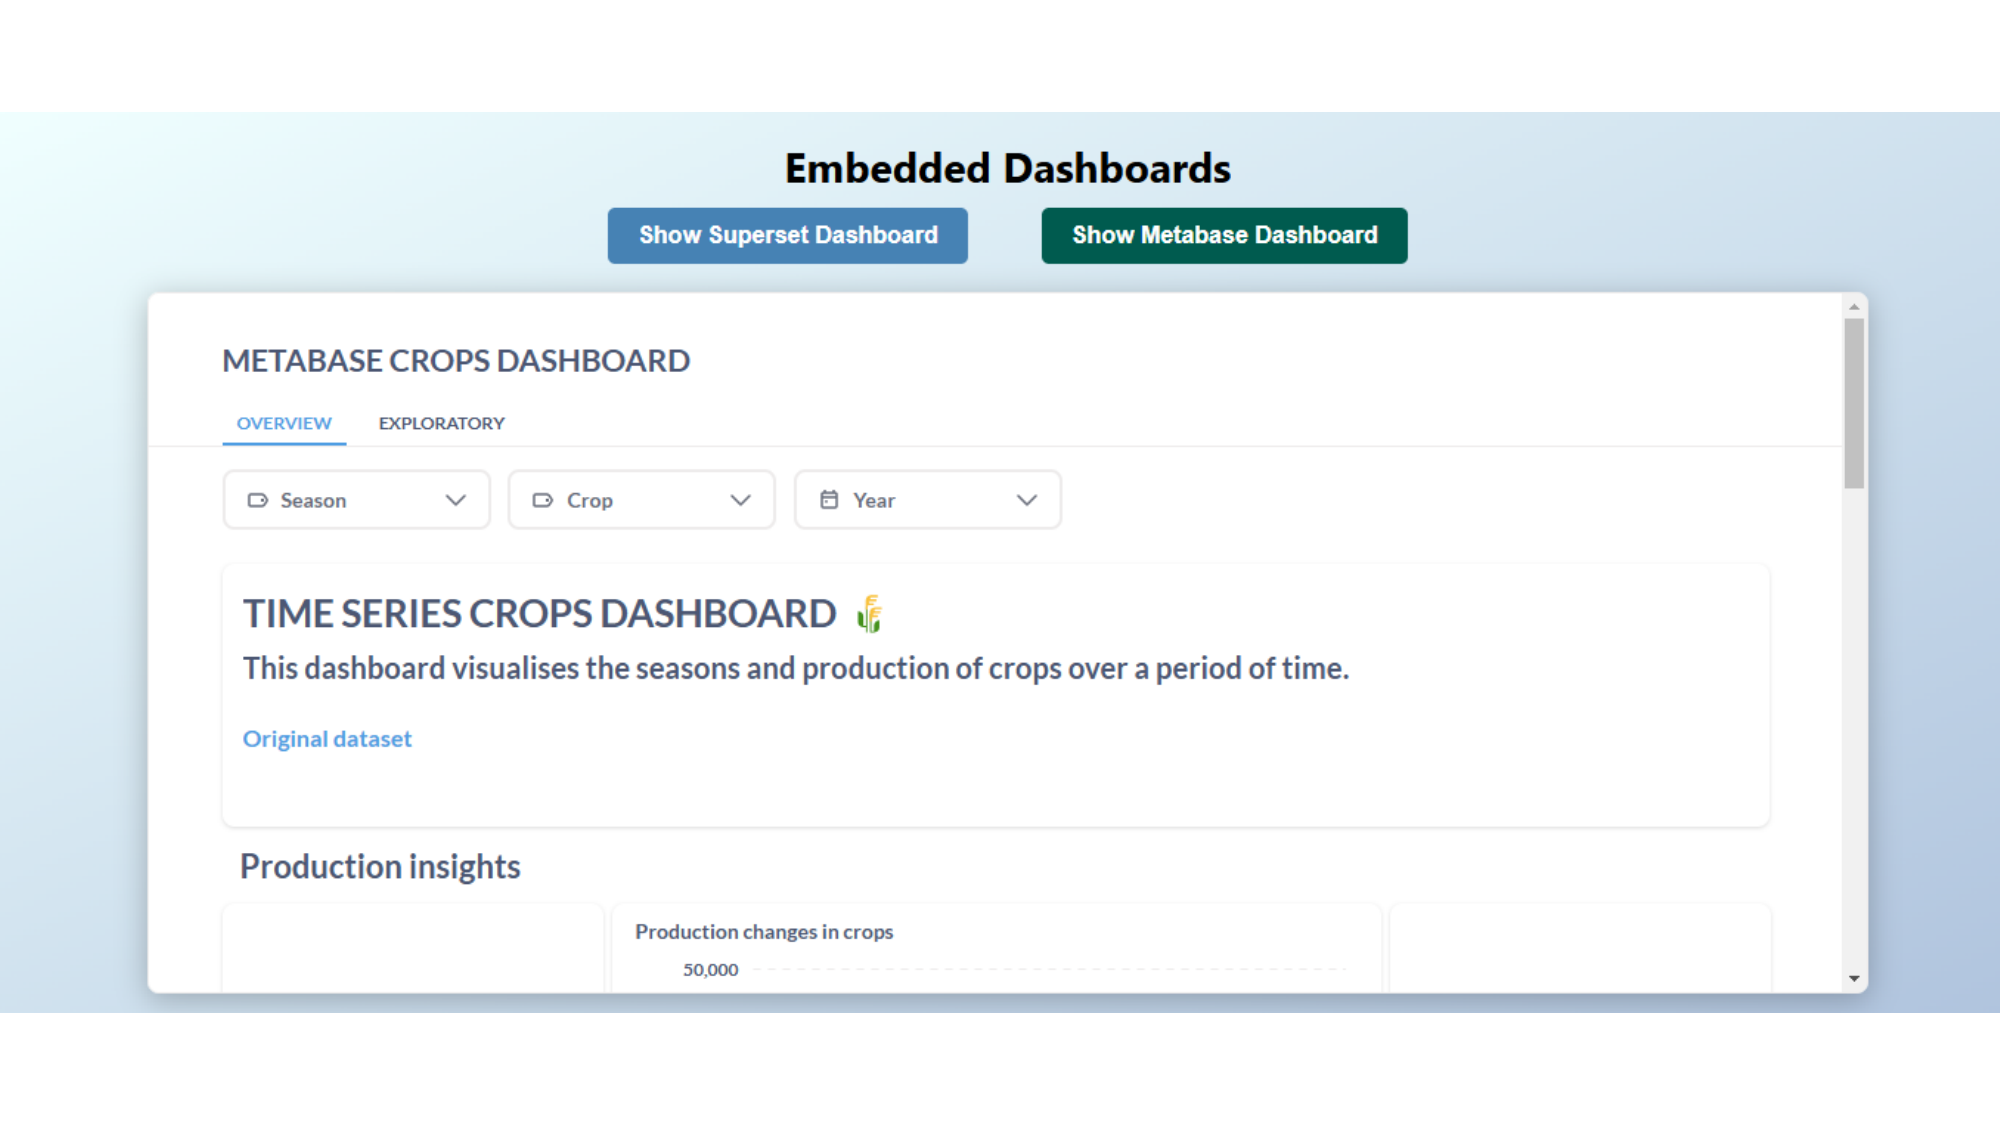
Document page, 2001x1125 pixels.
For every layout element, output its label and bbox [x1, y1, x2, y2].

picture [0, 112, 2000, 1013]
